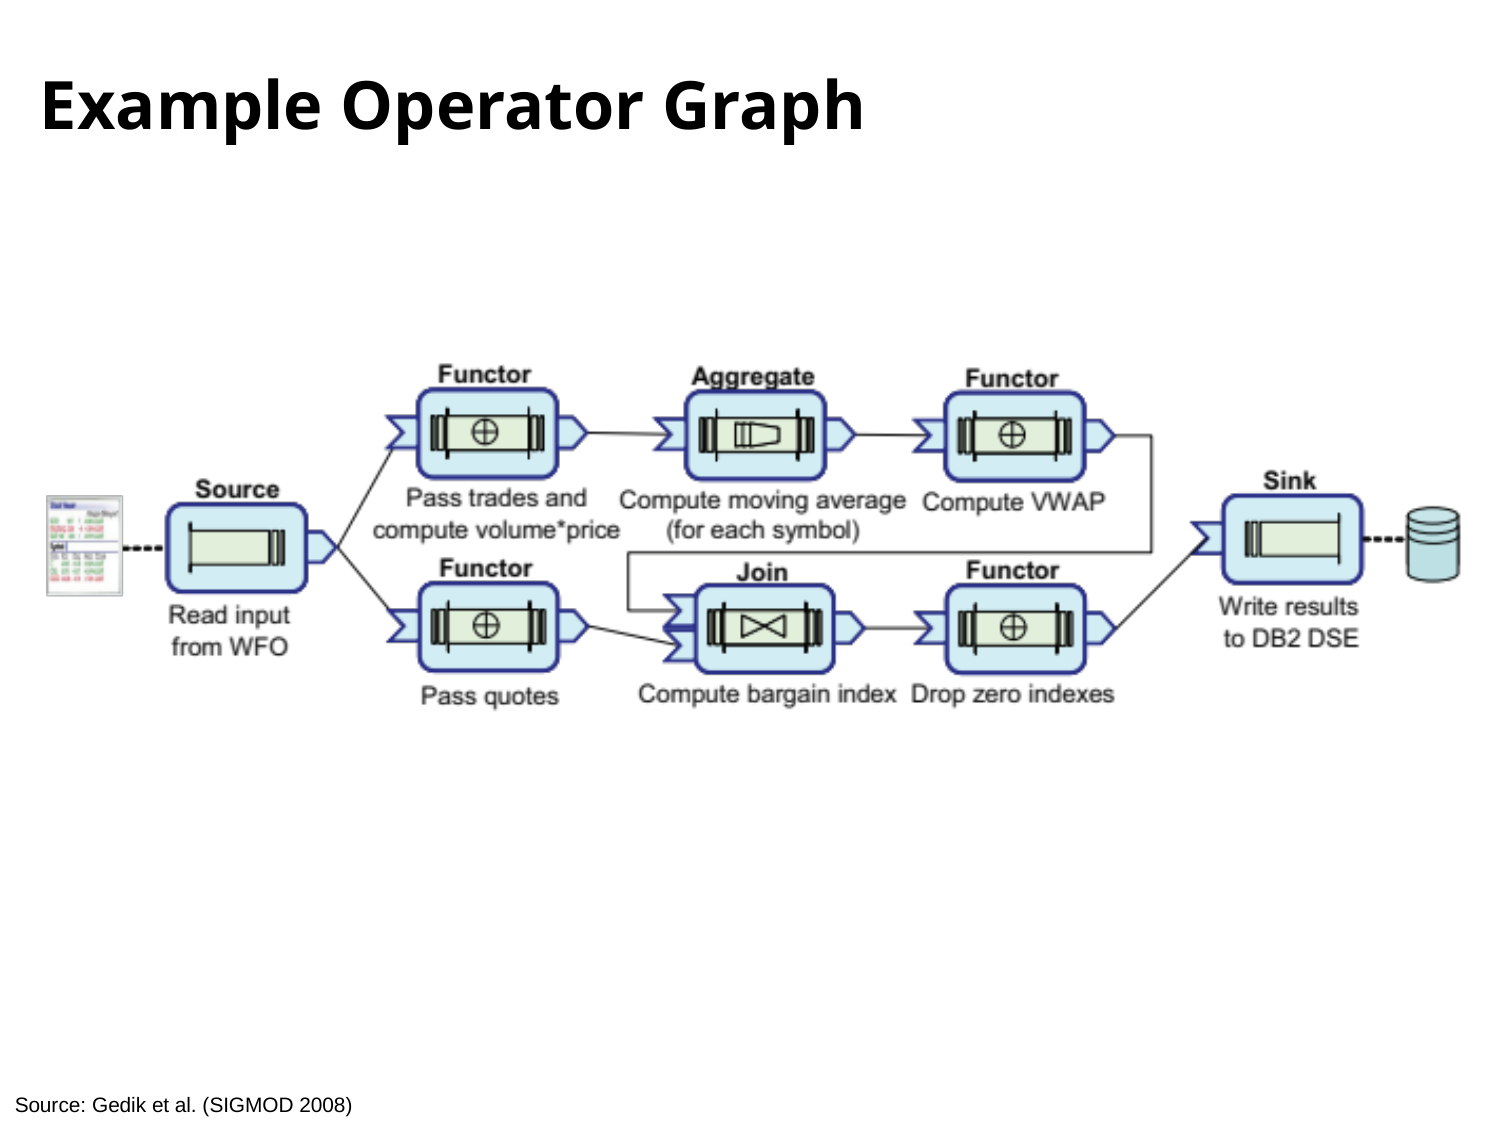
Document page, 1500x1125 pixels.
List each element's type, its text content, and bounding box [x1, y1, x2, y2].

picture [24, 362, 1463, 716]
text_box Source: Gedik et al. (SIGMOD 2008) [0, 1084, 663, 1125]
title Example Operator Graph [24, 18, 1451, 188]
